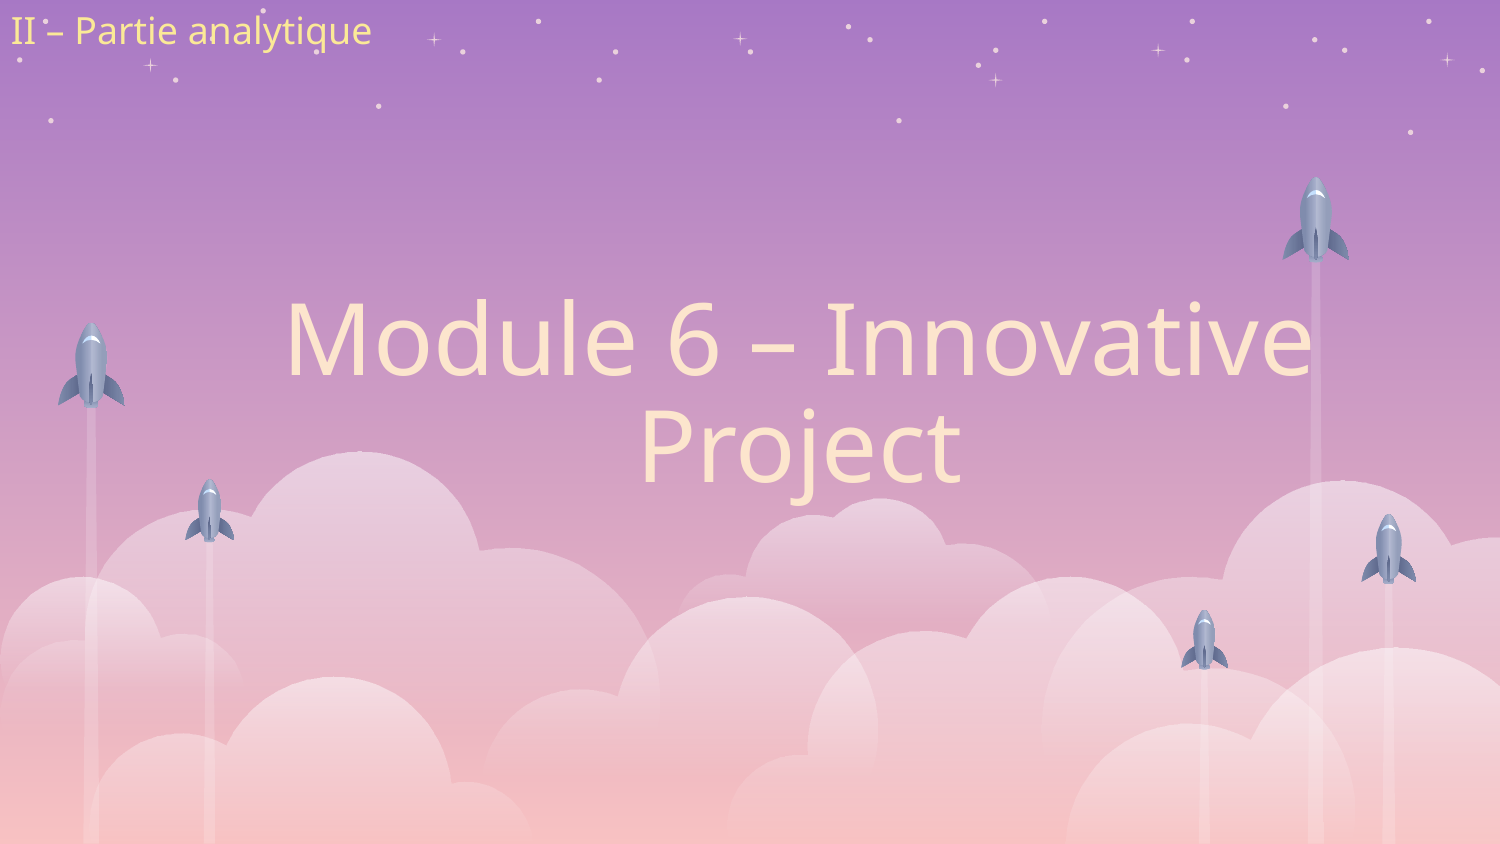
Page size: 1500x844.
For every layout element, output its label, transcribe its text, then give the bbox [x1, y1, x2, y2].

subtitle II – Partie analytique [0, 0, 442, 66]
title Module 6 – Innovative Project [120, 339, 1479, 505]
